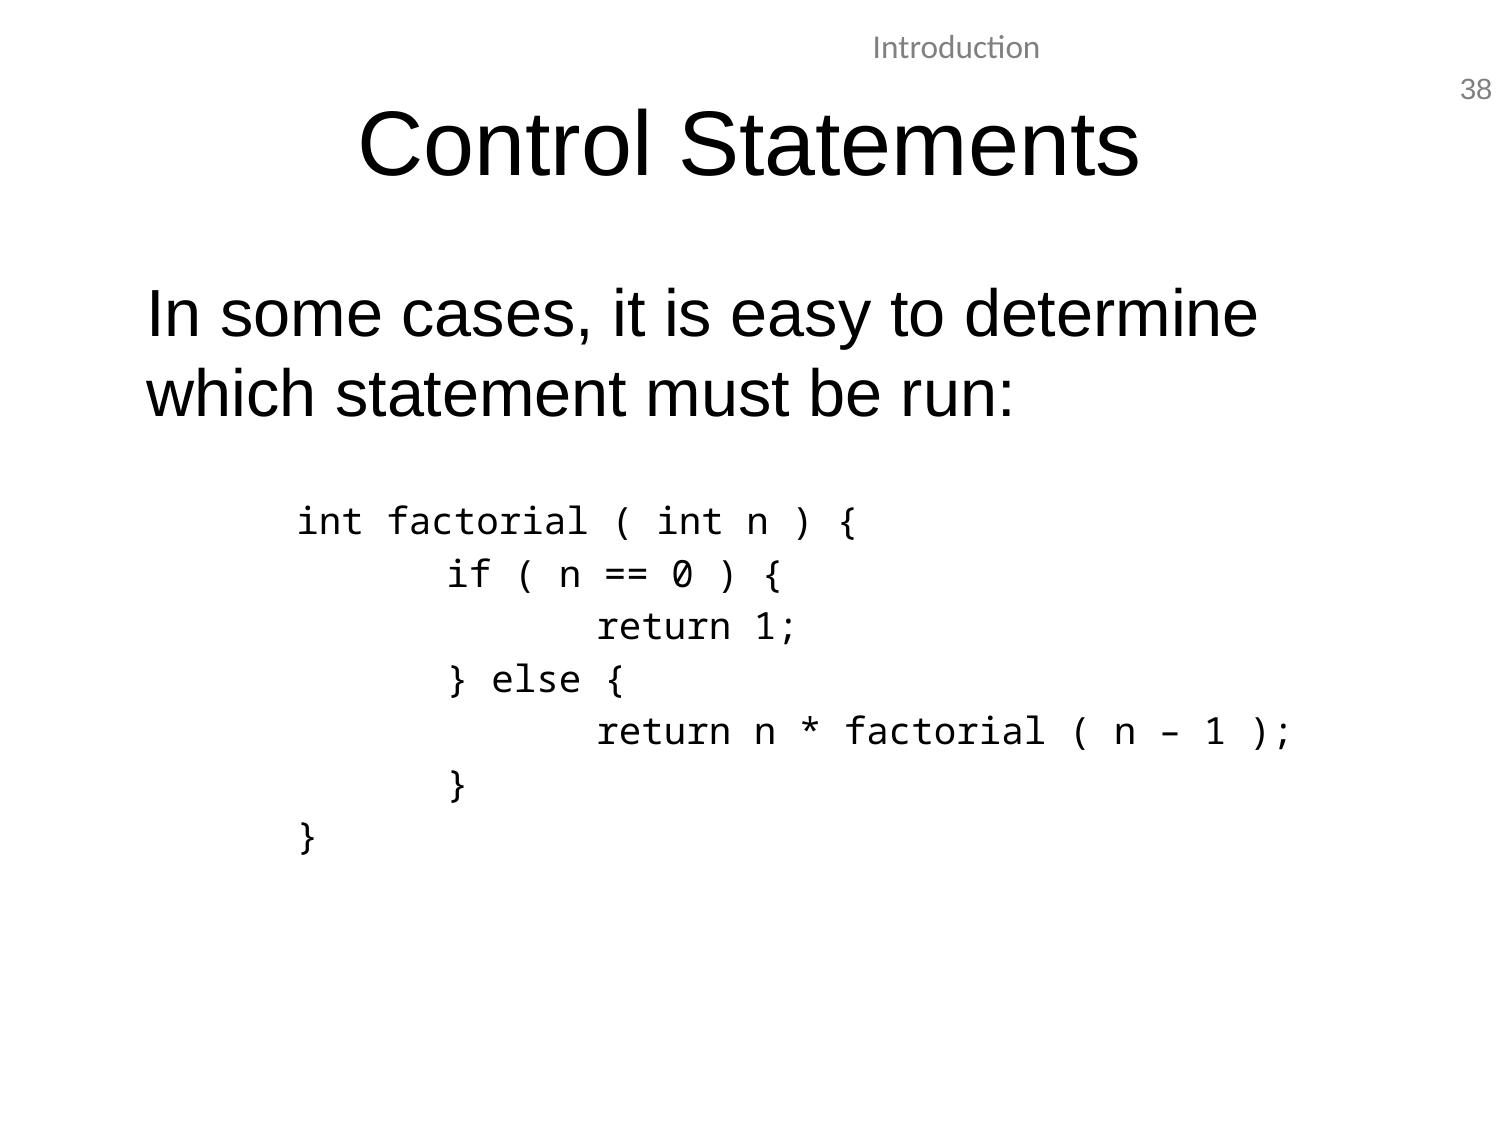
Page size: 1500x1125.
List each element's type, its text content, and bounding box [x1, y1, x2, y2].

title Control Statements [75, 45, 1425, 233]
list In some cases, it is easy to determine which statement must be run: int factorial ( int n ) { if ( n == 0 ) { return 1; } else { return n * factorial ( n – 1 ); } } [75, 262, 1425, 1005]
